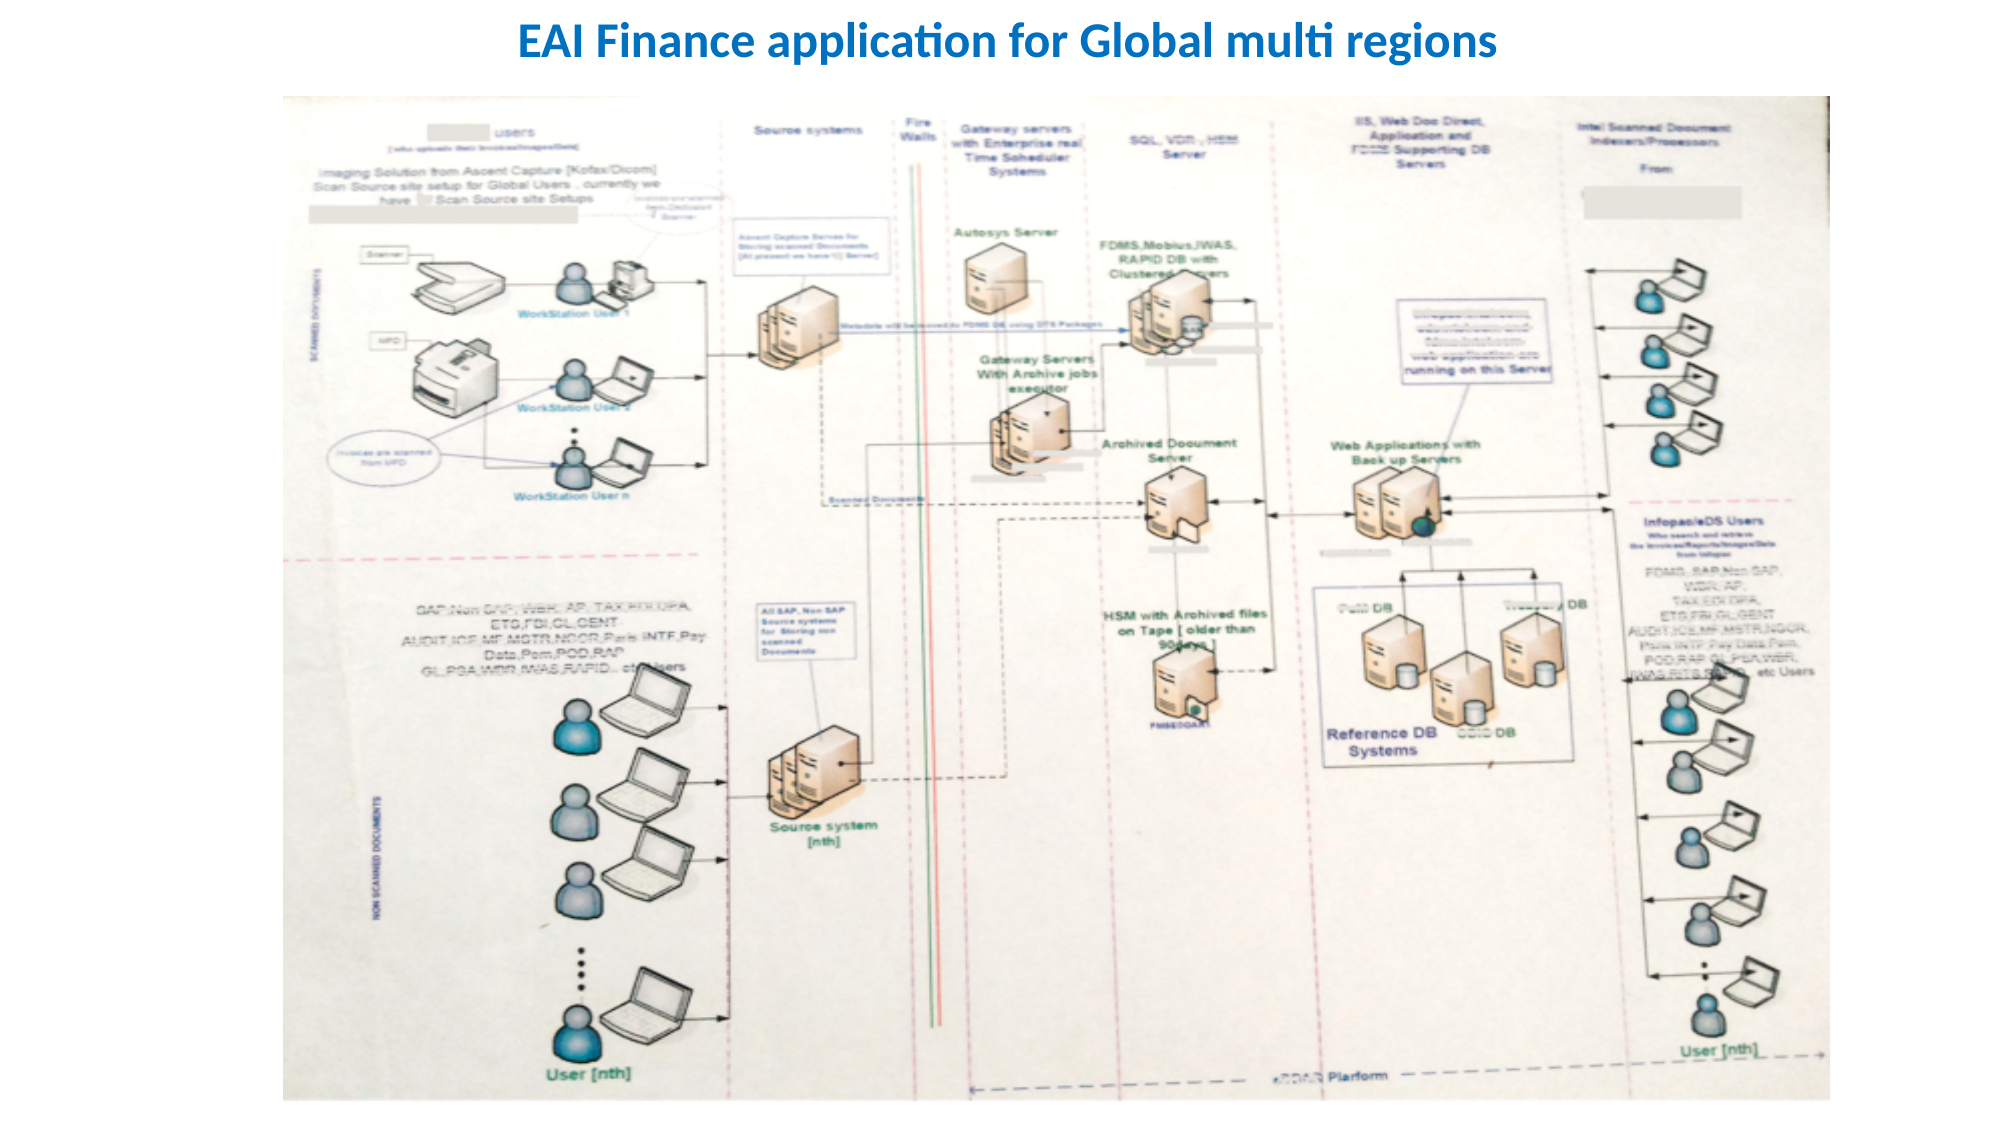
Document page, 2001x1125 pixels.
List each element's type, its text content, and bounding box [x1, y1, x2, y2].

picture [283, 96, 1830, 1103]
text_box EAI Finance application for Global multi regions [502, 0, 1514, 75]
